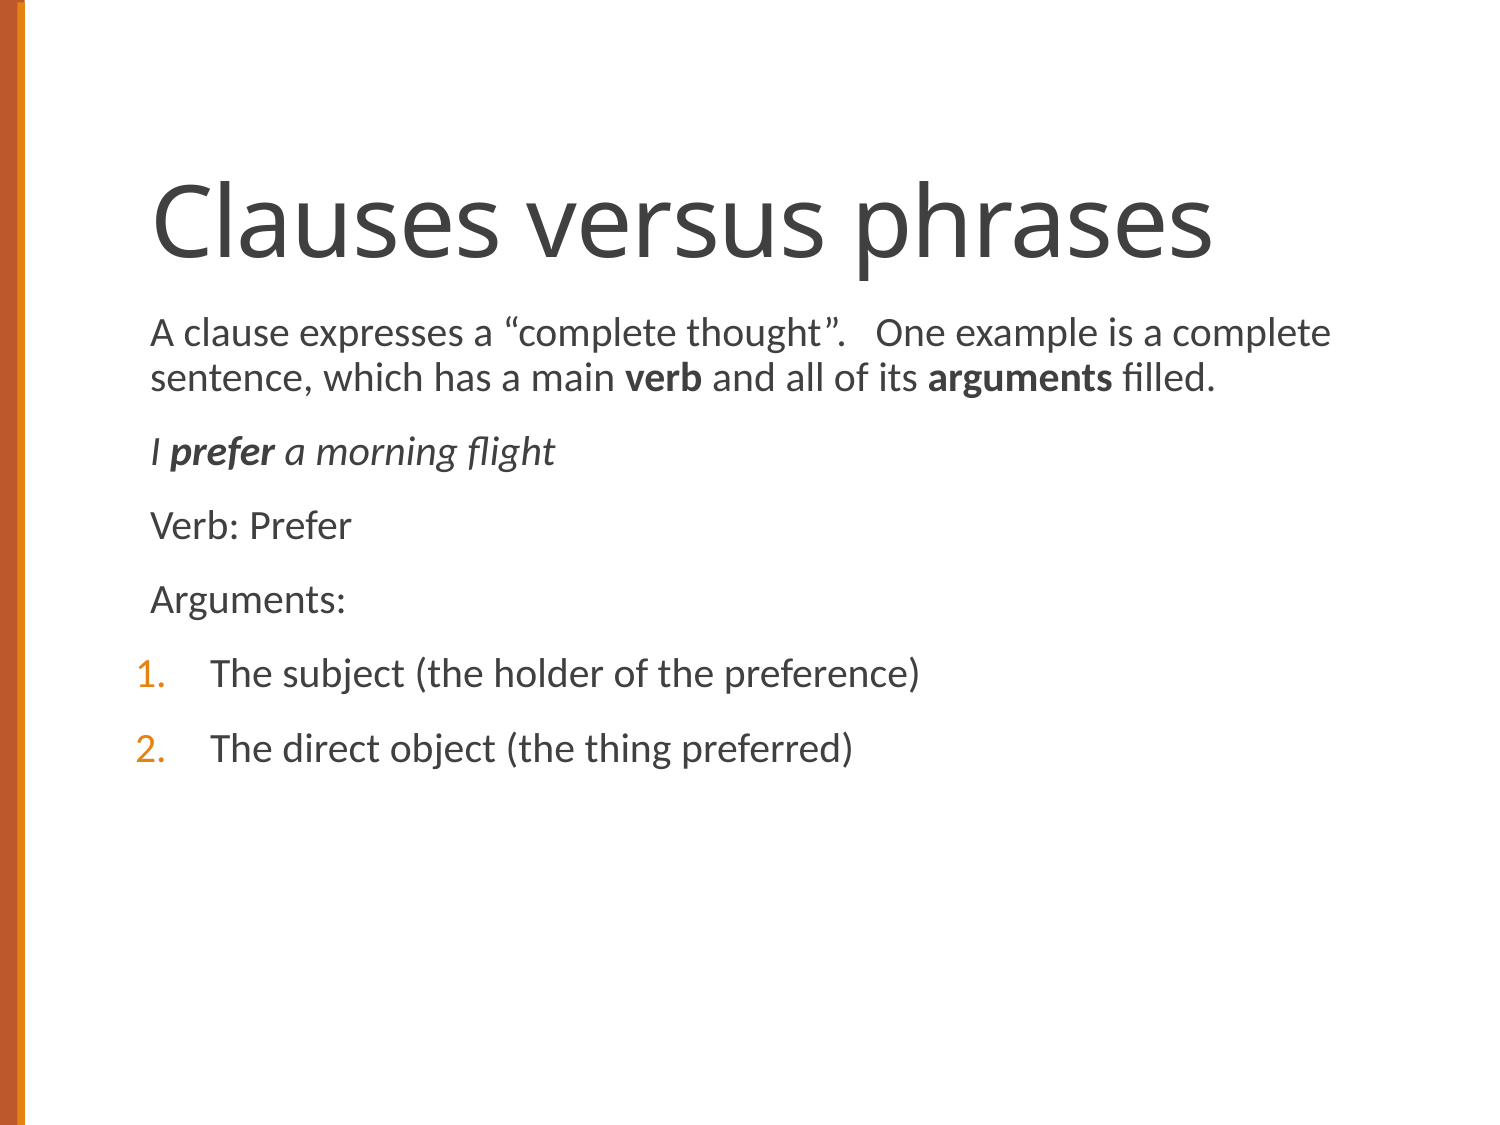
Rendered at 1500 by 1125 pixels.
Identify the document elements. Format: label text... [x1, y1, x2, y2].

list A clause expresses a “complete thought”. One example is a complete sentence, which has a main verb and all of its arguments filled. I prefer a morning flight Verb: Prefer Arguments: The subject (the holder of the preference) The direct object (the thing preferred) [135, 302, 1373, 963]
title Clauses versus phrases [135, 47, 1373, 285]
